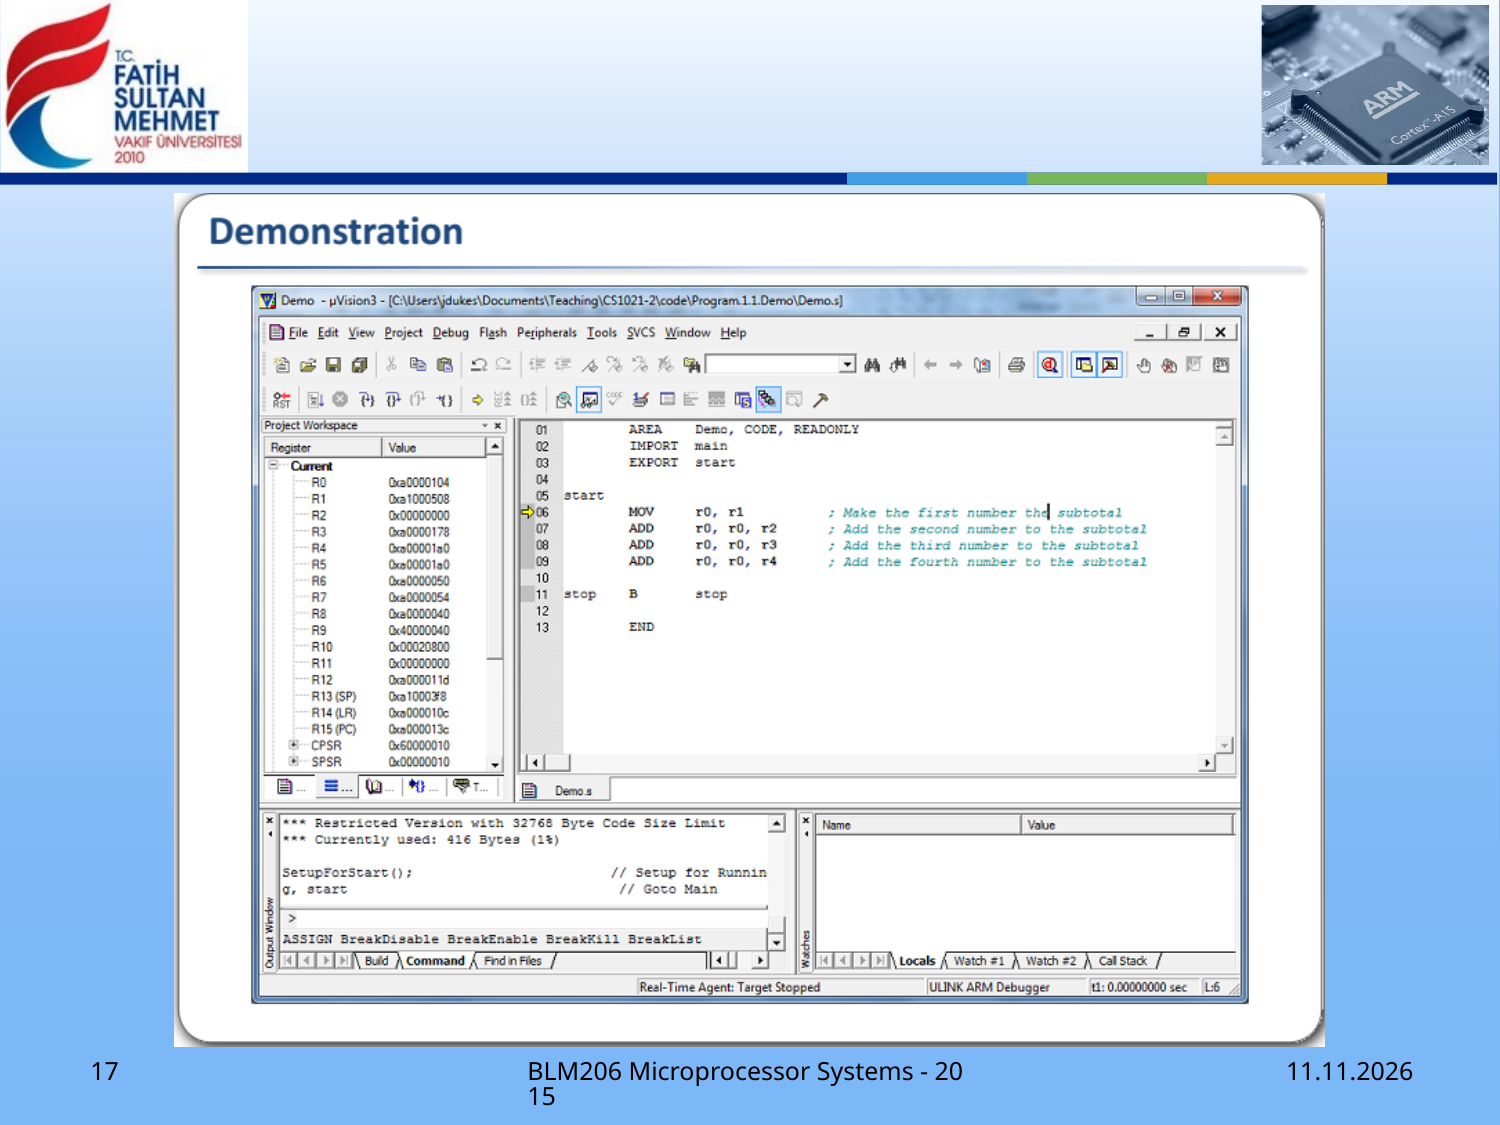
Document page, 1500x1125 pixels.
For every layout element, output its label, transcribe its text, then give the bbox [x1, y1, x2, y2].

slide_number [1078, 1042, 1429, 1103]
slide_number 17 [75, 1042, 426, 1103]
footer BLM206 Microprocessor Systems - 2015 [512, 1048, 988, 1103]
picture [174, 193, 1326, 1048]
picture [1261, 4, 1490, 165]
picture [1, 0, 248, 172]
